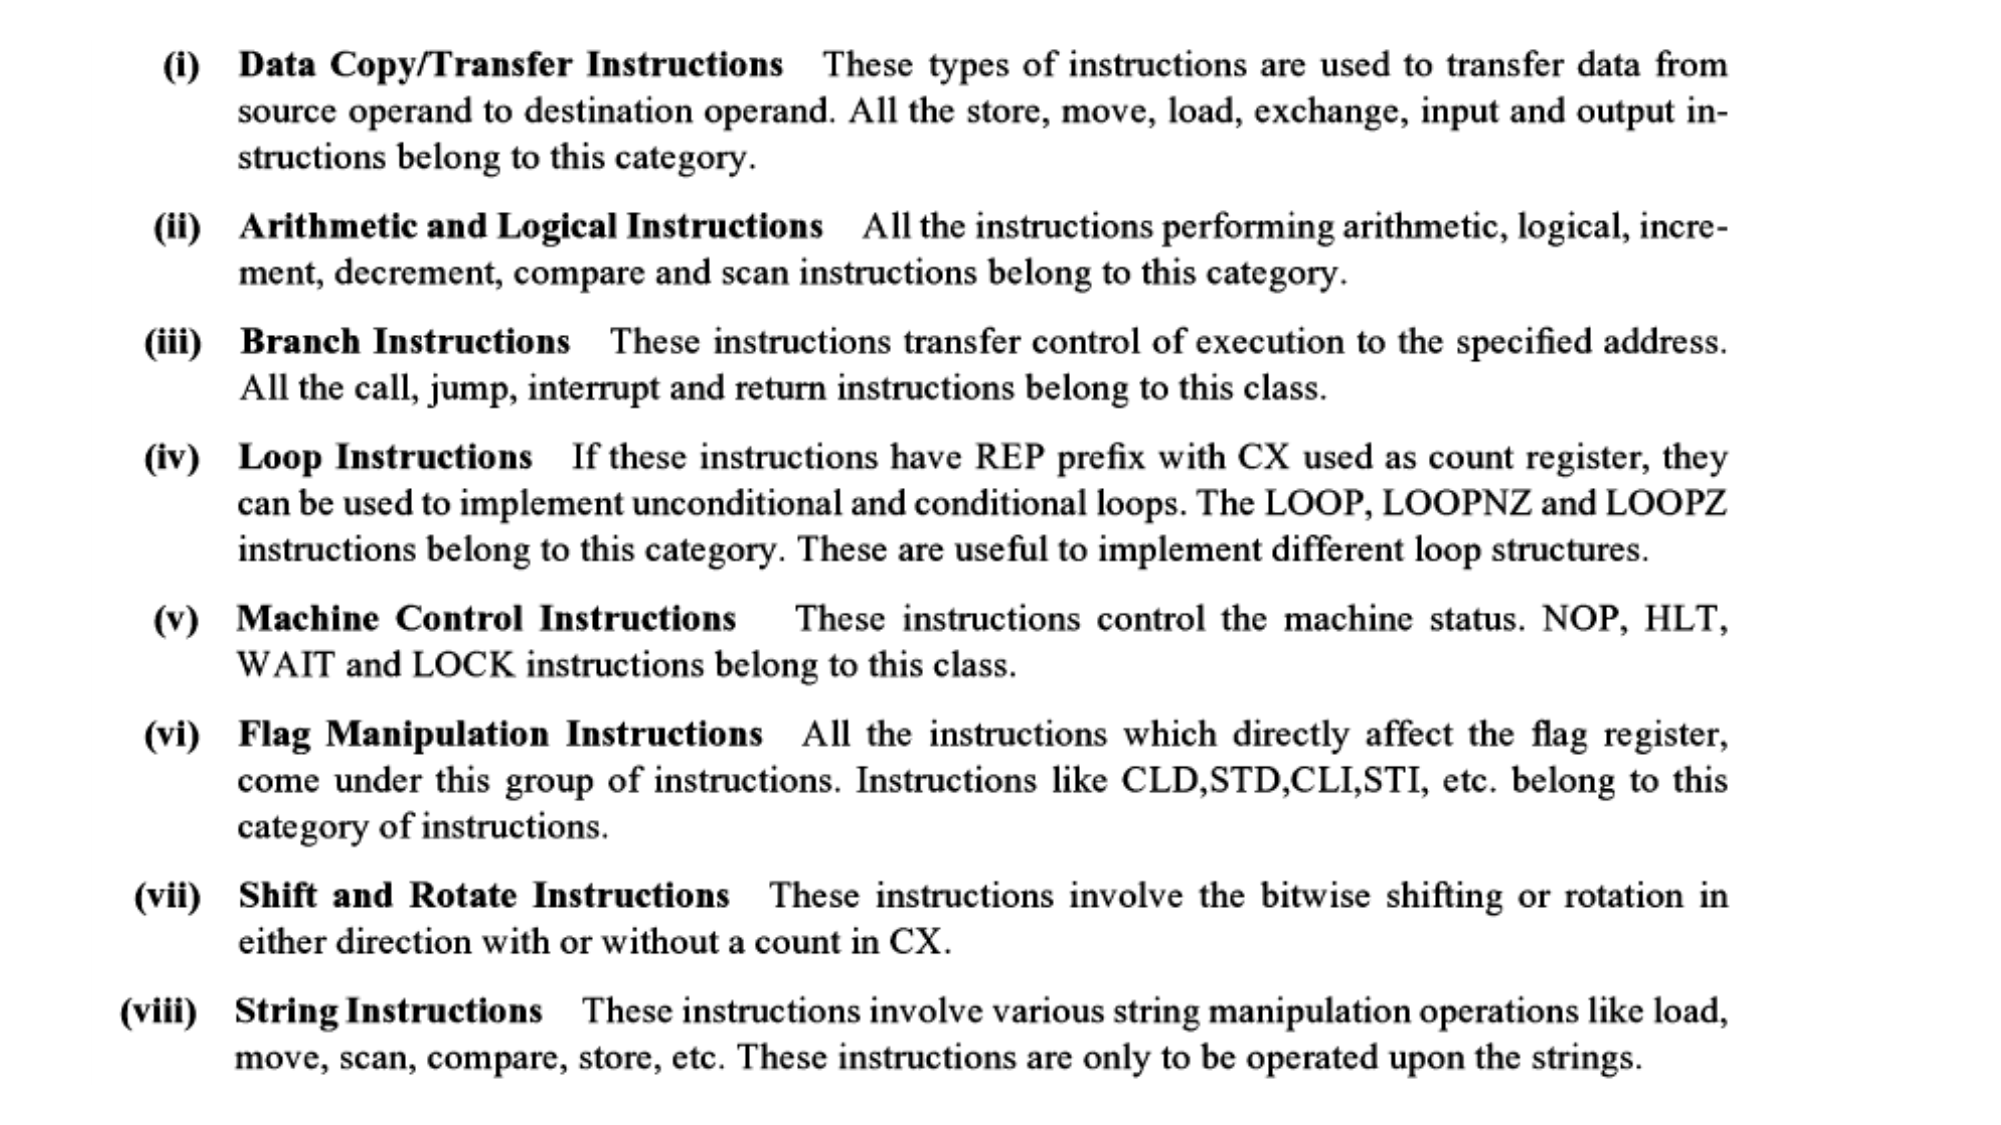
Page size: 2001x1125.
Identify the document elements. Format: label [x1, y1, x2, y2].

picture [89, 40, 1766, 1085]
